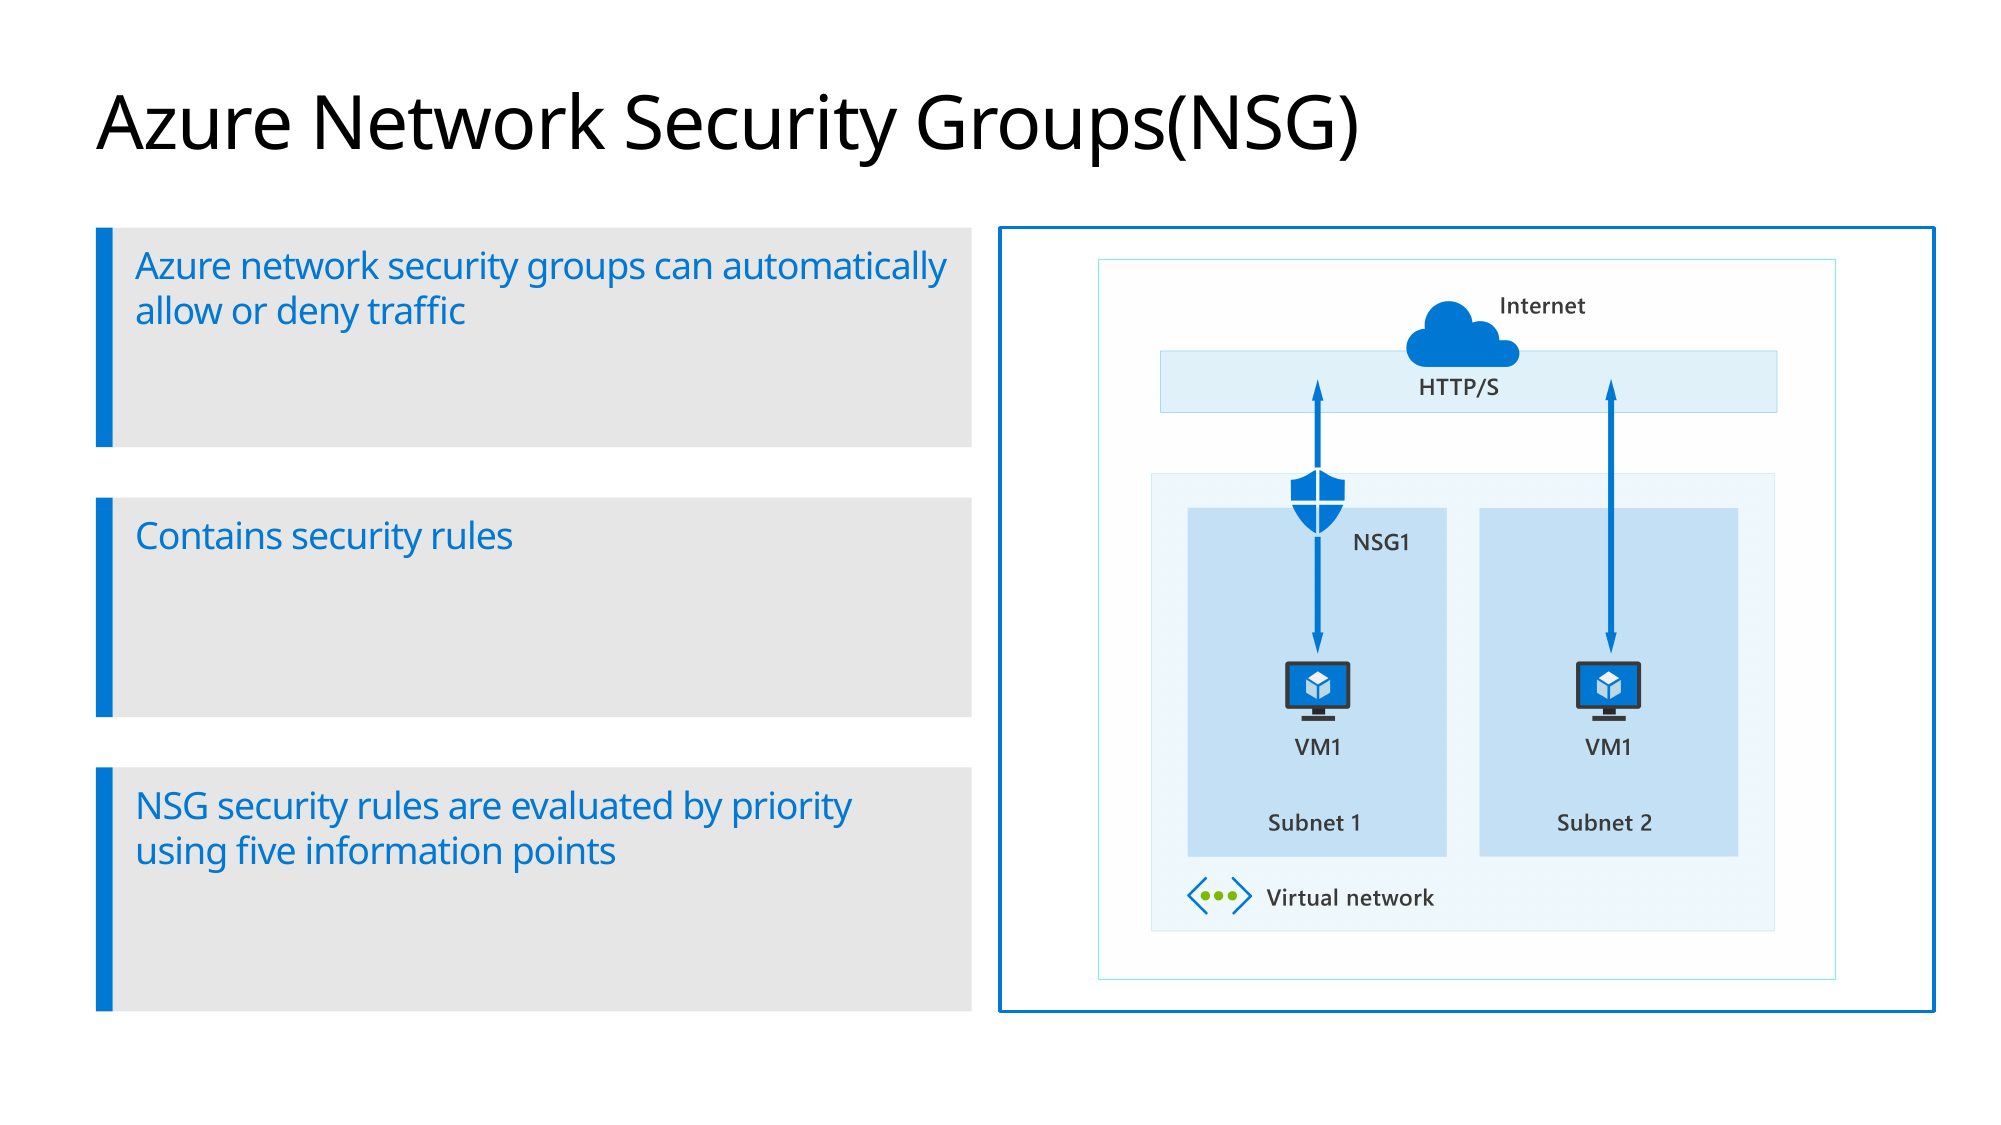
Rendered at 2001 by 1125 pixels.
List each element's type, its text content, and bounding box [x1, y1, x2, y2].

picture [1098, 258, 1836, 981]
title Azure Network Security Groups(NSG) [96, 75, 1684, 166]
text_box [95, 227, 972, 1012]
text_box [999, 227, 1934, 1012]
